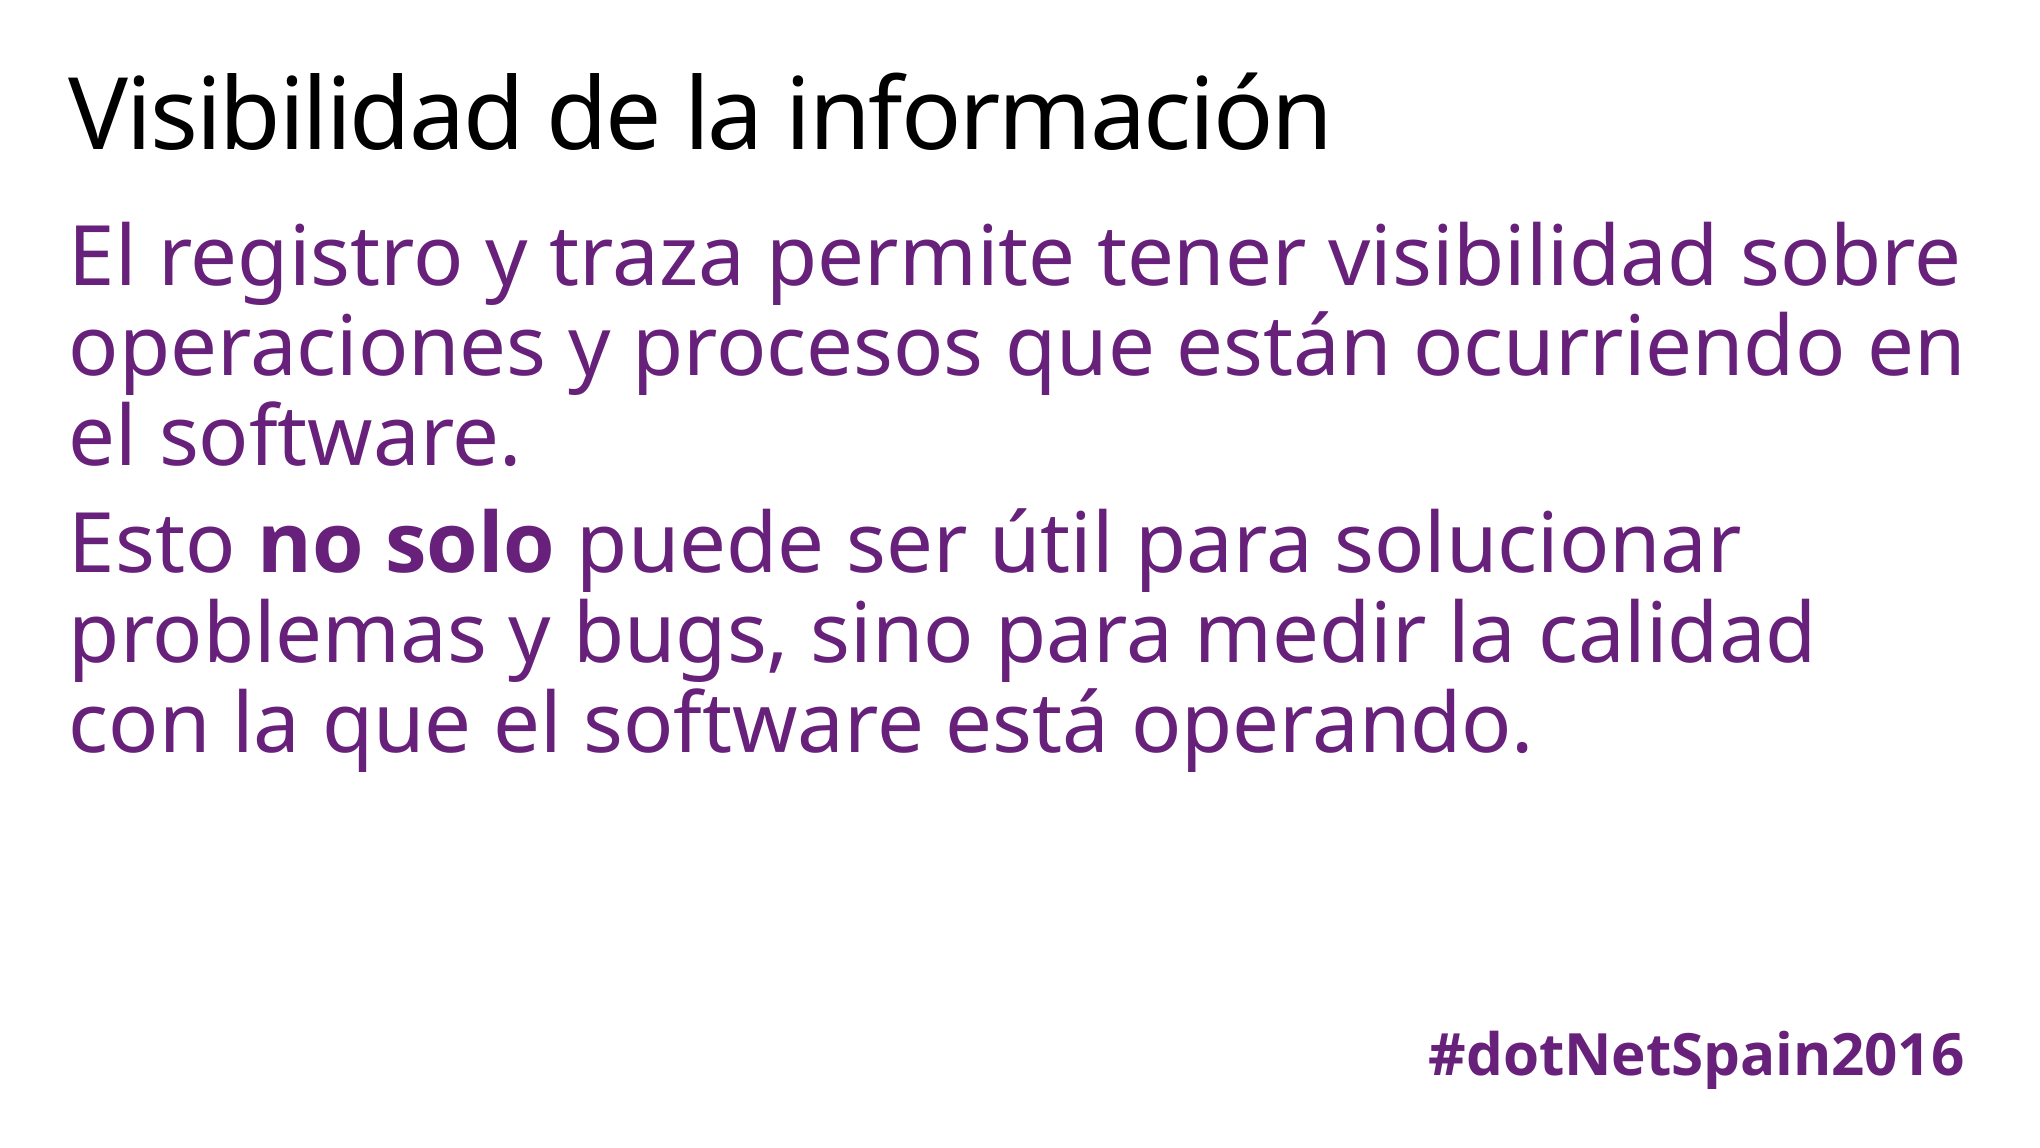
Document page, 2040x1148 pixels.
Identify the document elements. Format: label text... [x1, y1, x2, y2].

title Visibilidad de la información [45, 48, 1996, 199]
list El registro y traza permite tener visibilidad sobre operaciones y procesos que están ocurriendo en el software. Esto no solo puede ser útil para solucionar problemas y bugs, sino para medir la calidad con la que el software está operando. [45, 199, 1995, 795]
